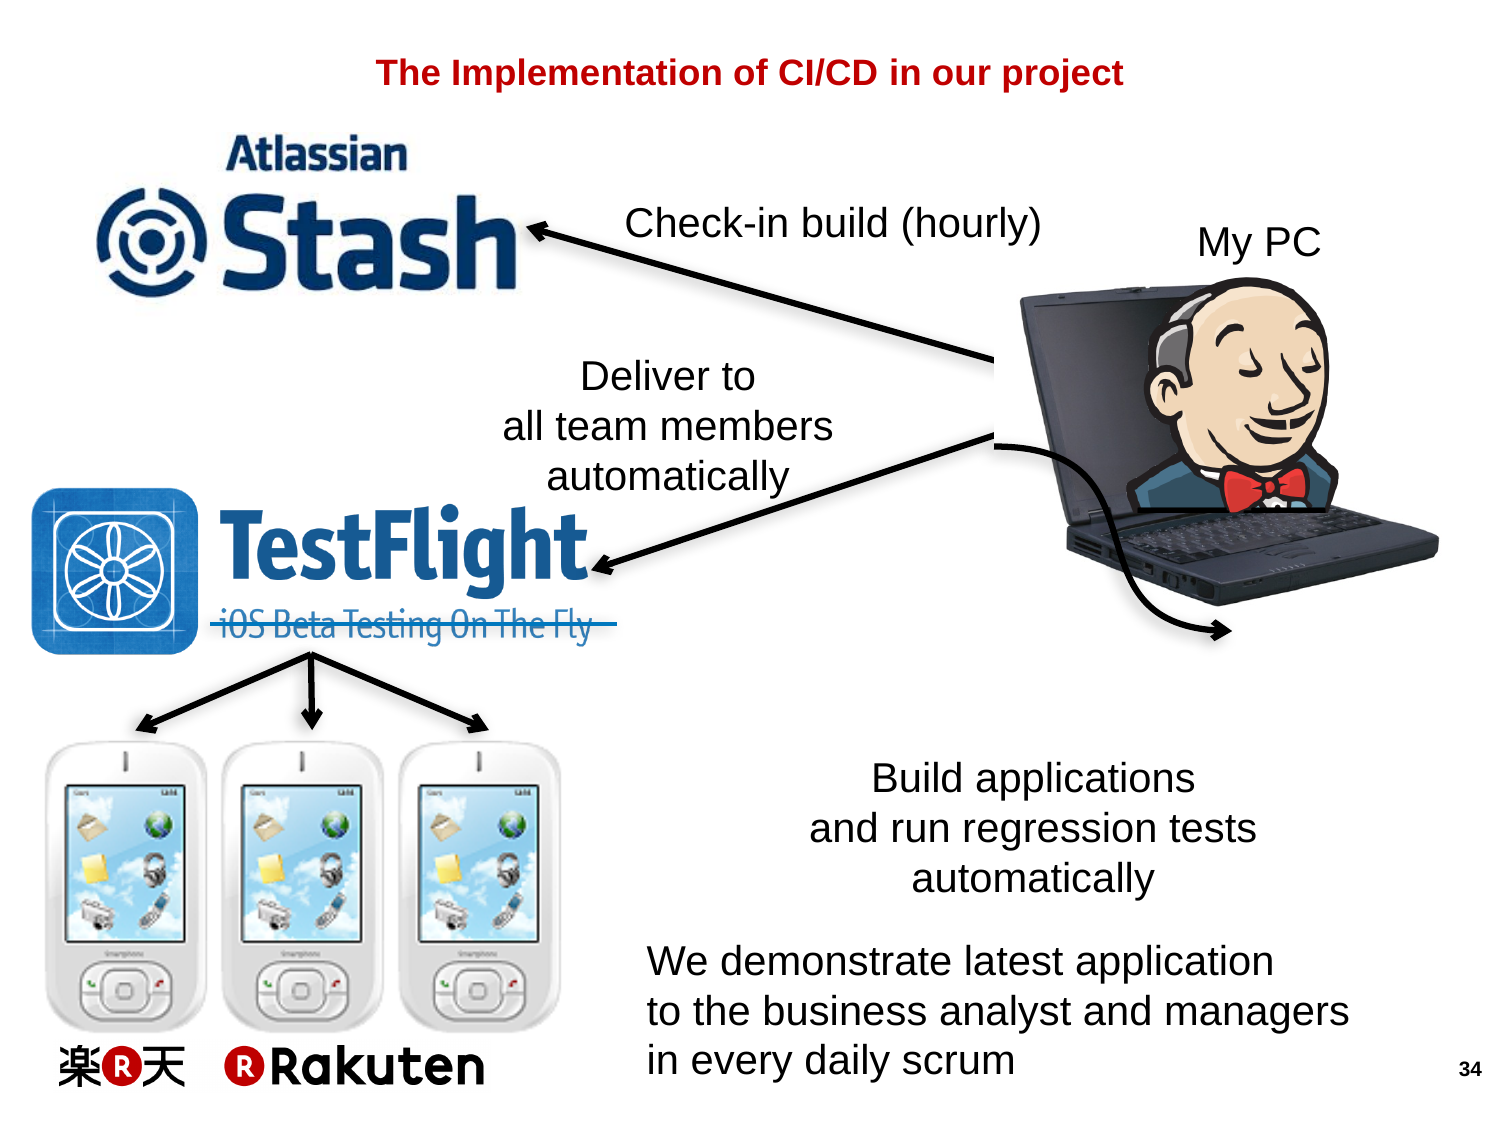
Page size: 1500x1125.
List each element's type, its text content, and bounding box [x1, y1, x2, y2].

picture [95, 131, 527, 322]
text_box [993, 261, 1471, 632]
text_box Deliver to all team members automatically [395, 349, 585, 484]
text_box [525, 226, 1116, 396]
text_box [310, 654, 490, 728]
text_box Build applications and run regression tests automatically [719, 752, 1348, 900]
title The Implementation of CI/CD in our project [59, 41, 1441, 101]
picture [30, 485, 592, 655]
picture [0, 729, 648, 1093]
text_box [135, 654, 307, 728]
text_box Check-in build (hourly) [560, 172, 1080, 225]
text_box We demonstrate latest application to the business analyst and managers in every daily scrum [631, 934, 1436, 1083]
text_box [590, 394, 988, 571]
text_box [993, 446, 1233, 632]
text_box My PC [1080, 172, 1439, 260]
